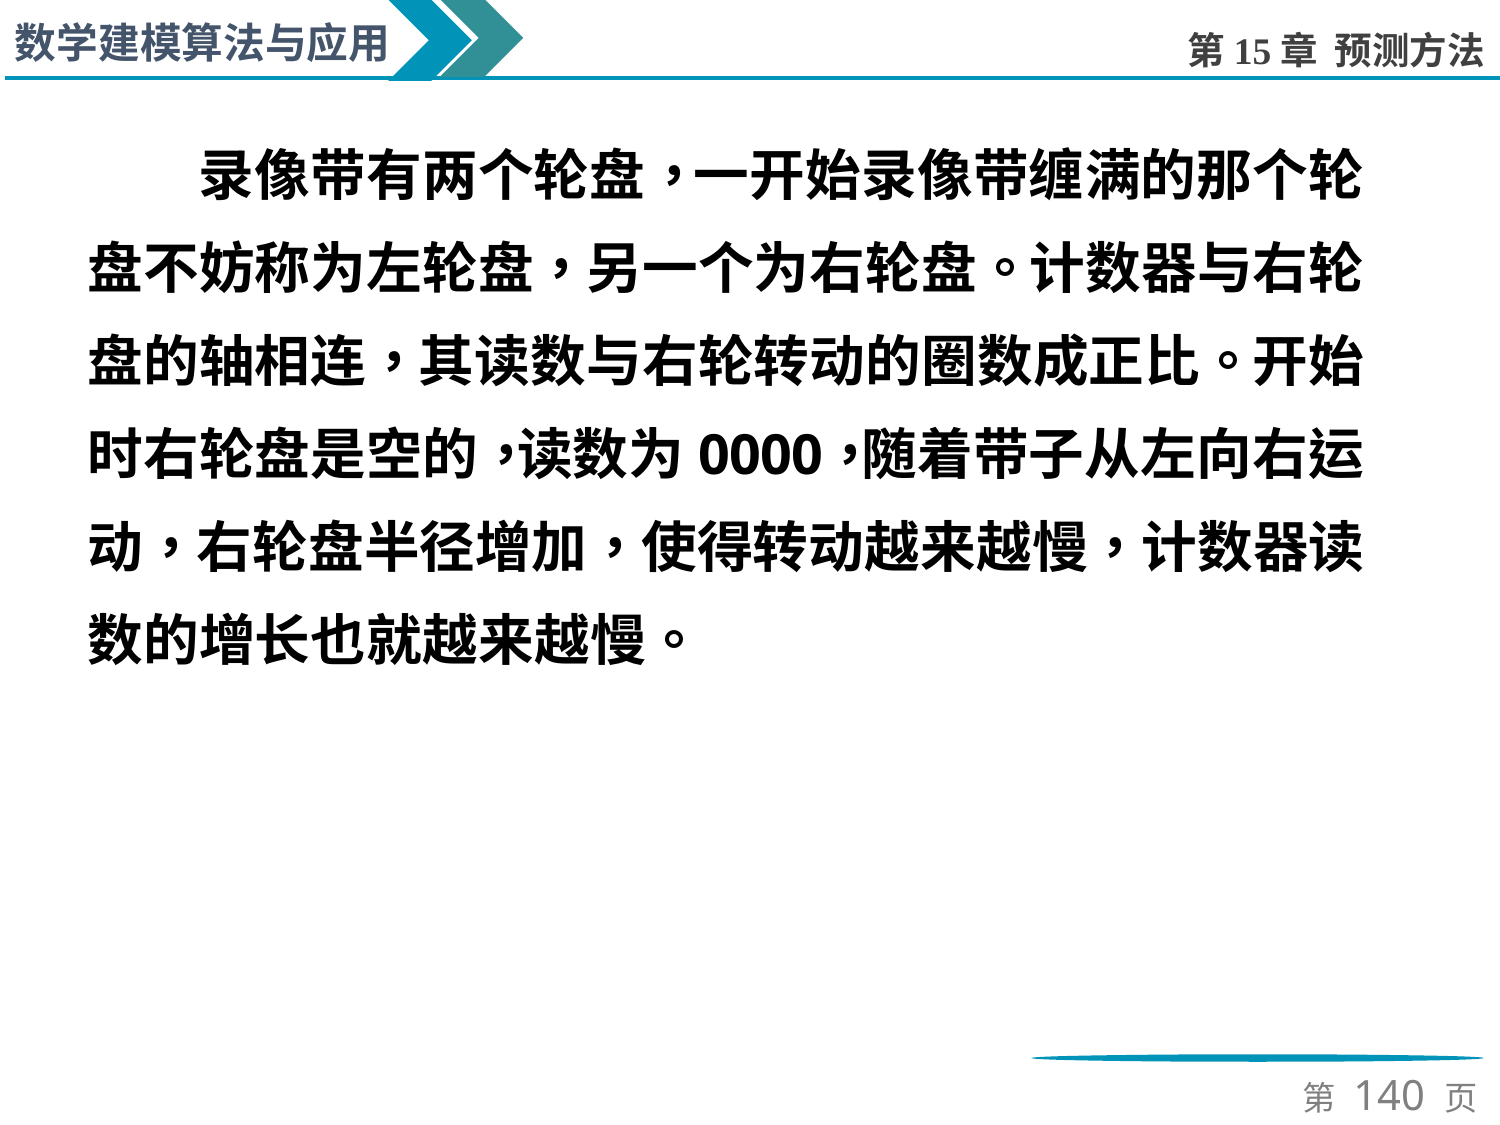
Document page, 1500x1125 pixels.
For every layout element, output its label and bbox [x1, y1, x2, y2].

text_box [86, 132, 1363, 722]
